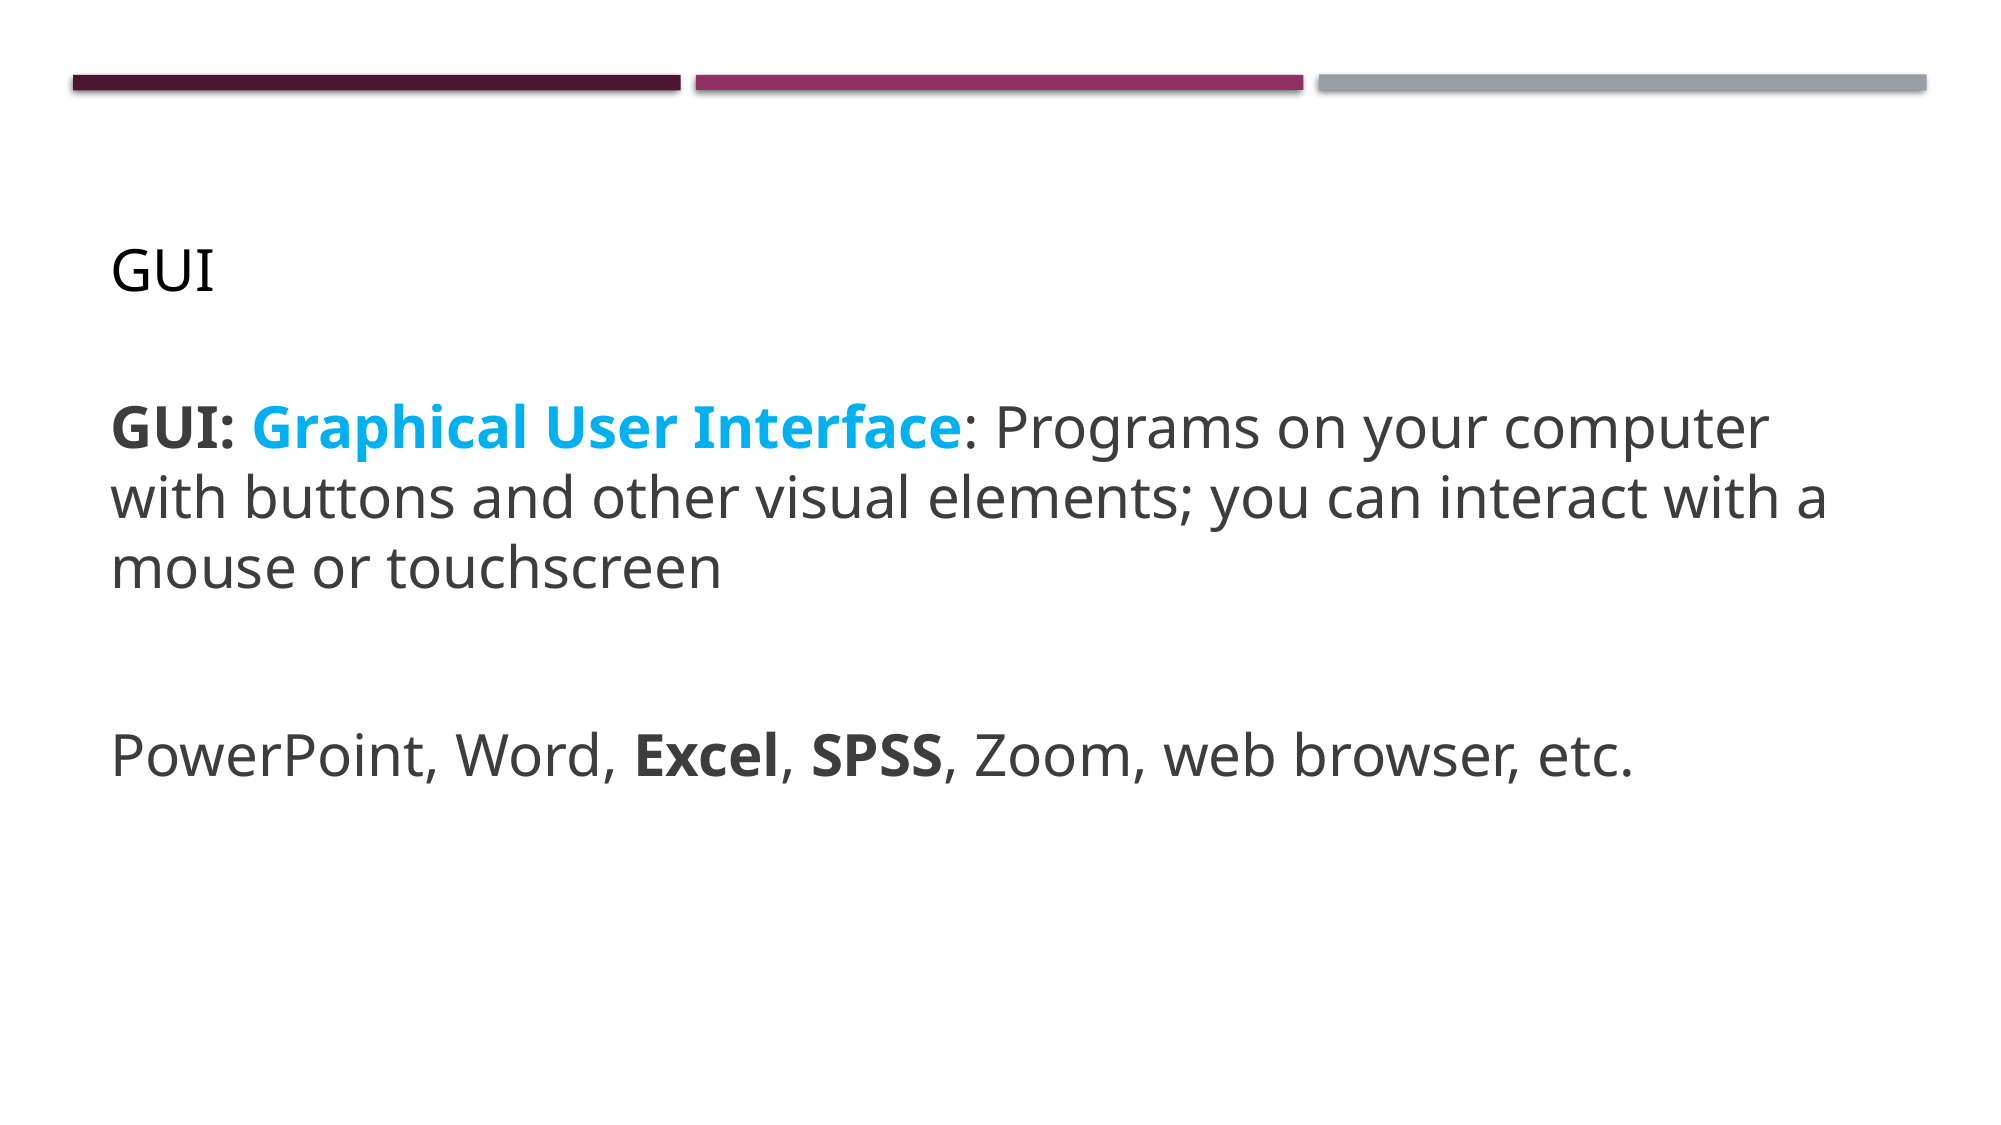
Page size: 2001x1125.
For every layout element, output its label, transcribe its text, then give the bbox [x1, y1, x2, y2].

title GUI [95, 115, 1905, 311]
list GUI: Graphical User Interface: Programs on your computer with buttons and other visual elements; you can interact with a mouse or touchscreen PowerPoint, Word, Excel, SPSS, Zoom, web browser, etc. [95, 383, 1905, 962]
